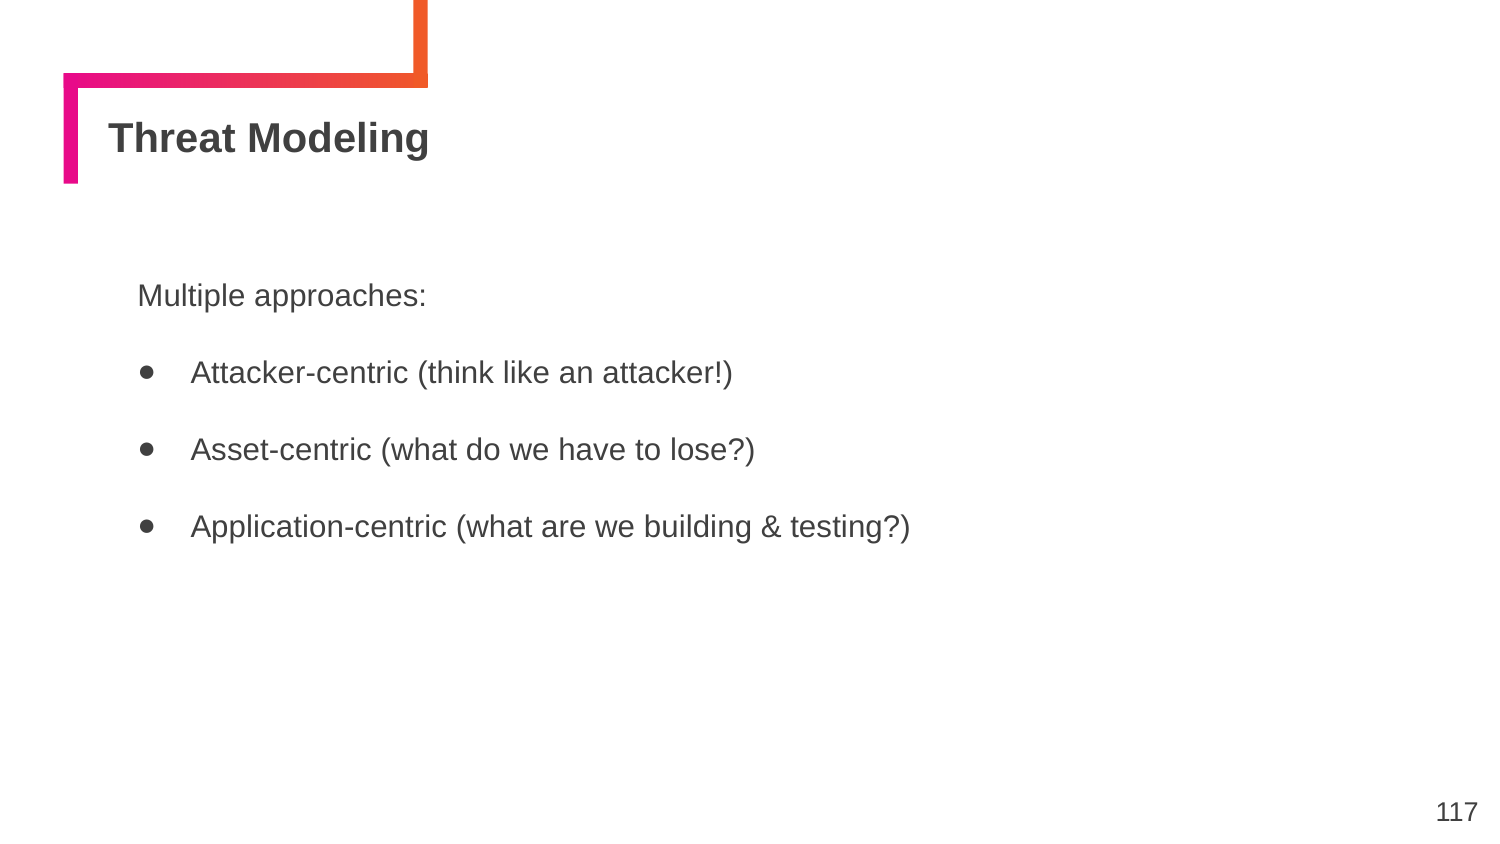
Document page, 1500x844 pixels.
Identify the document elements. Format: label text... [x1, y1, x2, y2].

slide_number 117 [1403, 779, 1494, 844]
title Threat Modeling [100, 117, 1455, 169]
text_box Multiple approaches: Attacker-centric (think like an attacker!) Asset-centric (what do we have to lose?) Application-centric (what are we building & testing?) [100, 241, 1264, 770]
